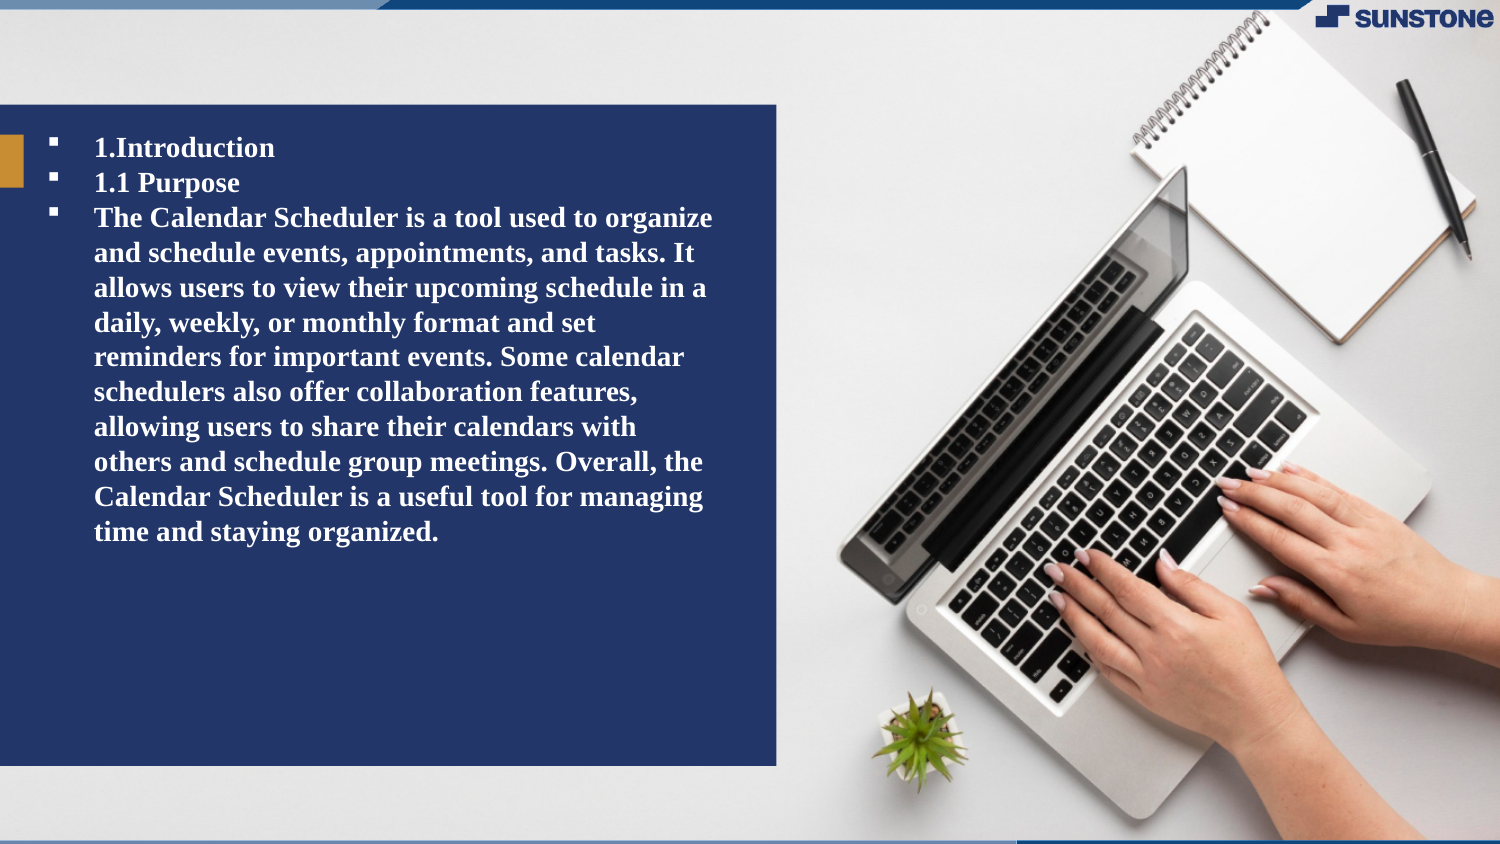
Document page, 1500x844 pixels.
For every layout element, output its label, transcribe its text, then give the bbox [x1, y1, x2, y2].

list 1.Introduction 1.1 Purpose The Calendar Scheduler is a tool used to organize and schedule events, appointments, and tasks. It allows users to view their upcoming schedule in a daily, weekly, or monthly format and set reminders for important events. Some calendar schedulers also offer collaboration features, allowing users to share their calendars with others and schedule group meetings. Overall, the Calendar Scheduler is a useful tool for managing time and staying organized. [31, 119, 736, 816]
picture [0, 0, 1500, 844]
